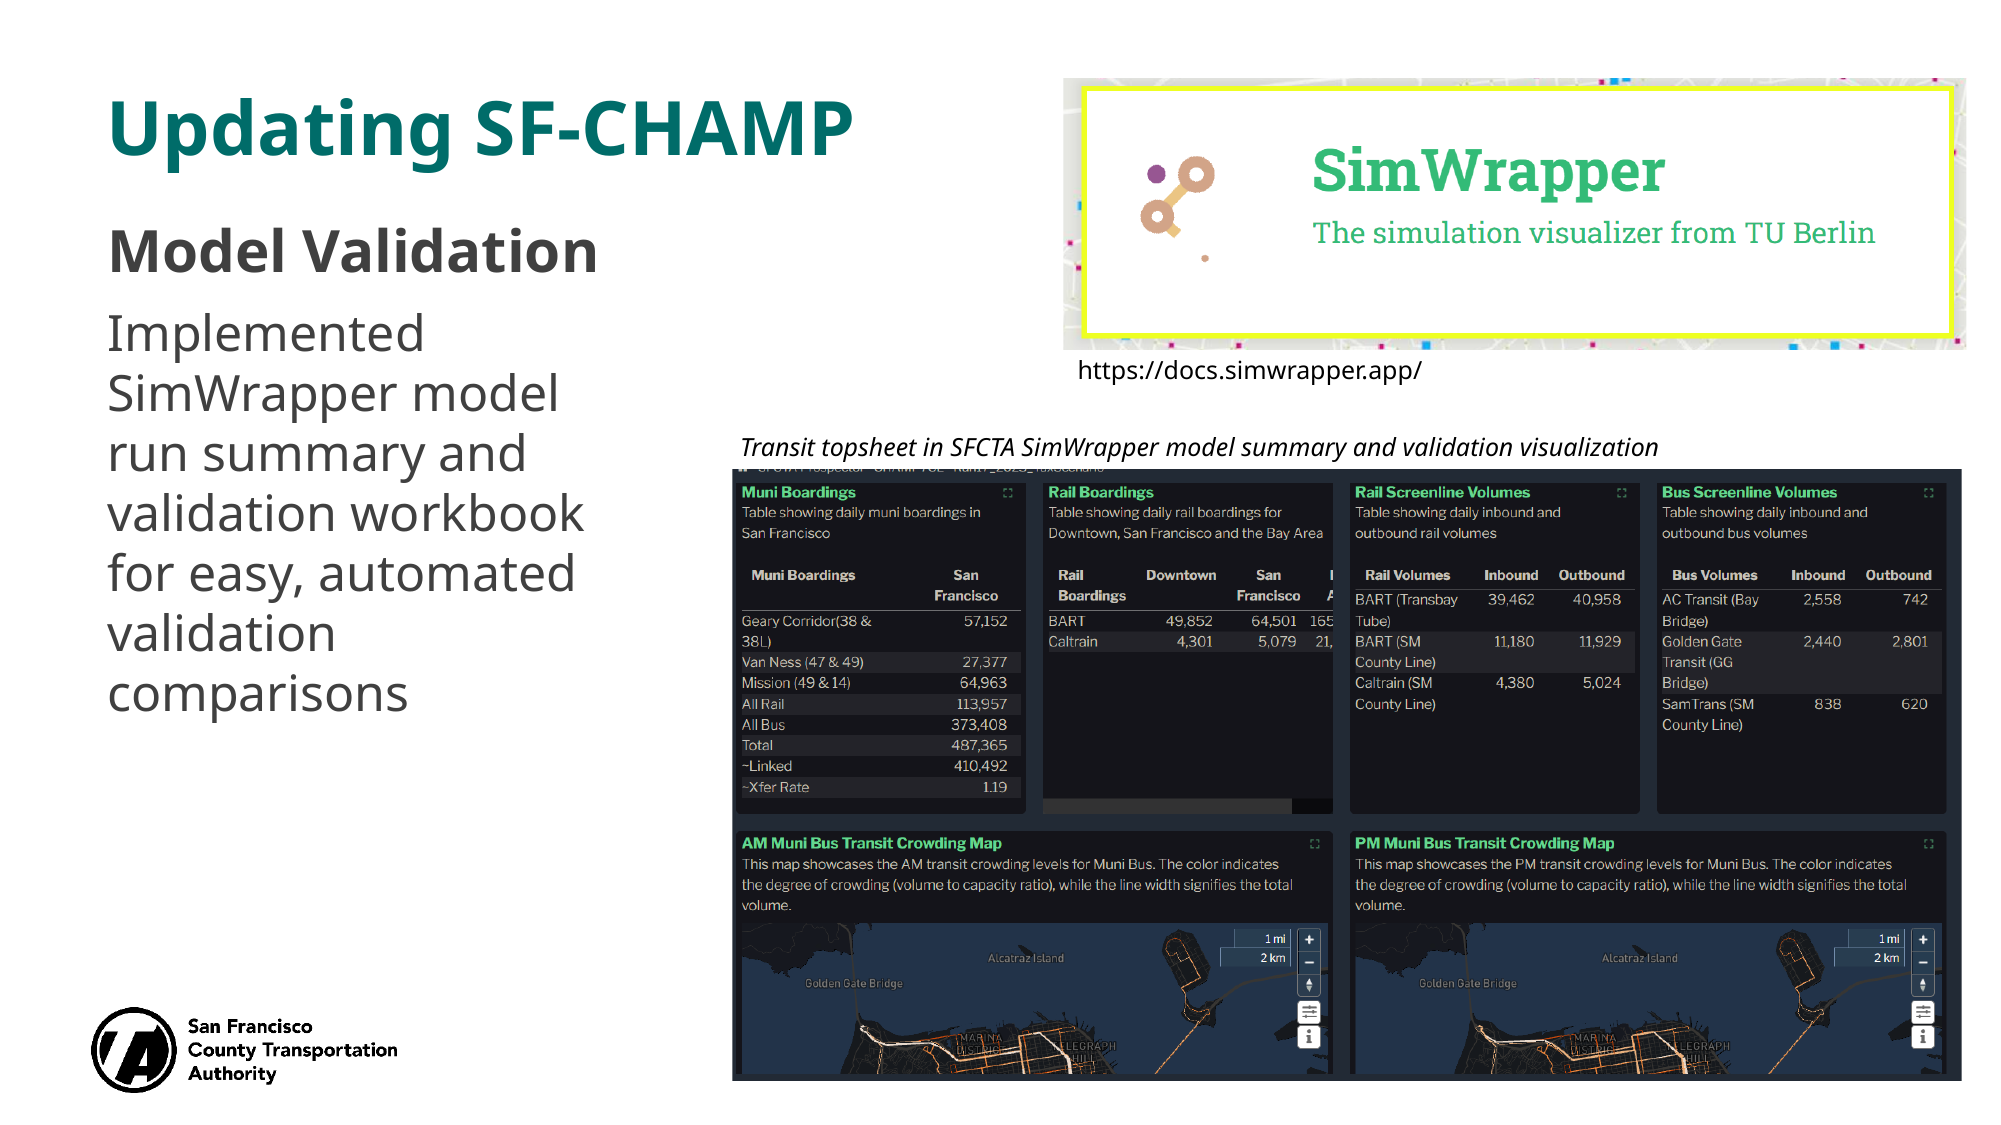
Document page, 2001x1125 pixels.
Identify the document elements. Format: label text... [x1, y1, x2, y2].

picture [91, 1007, 397, 1093]
picture [732, 469, 1962, 1081]
text_box Transit topsheet in SFCTA SimWrapper model summary and validation visualization [725, 424, 1676, 469]
text_box Model Validation Implemented SimWrapper model run summary and validation workbook for easy, automated validation comparisons [91, 207, 642, 980]
picture [1063, 78, 1967, 350]
text_box https://docs.simwrapper.app/ [1062, 346, 1438, 392]
text_box Updating SF-CHAMP [91, 82, 1063, 250]
